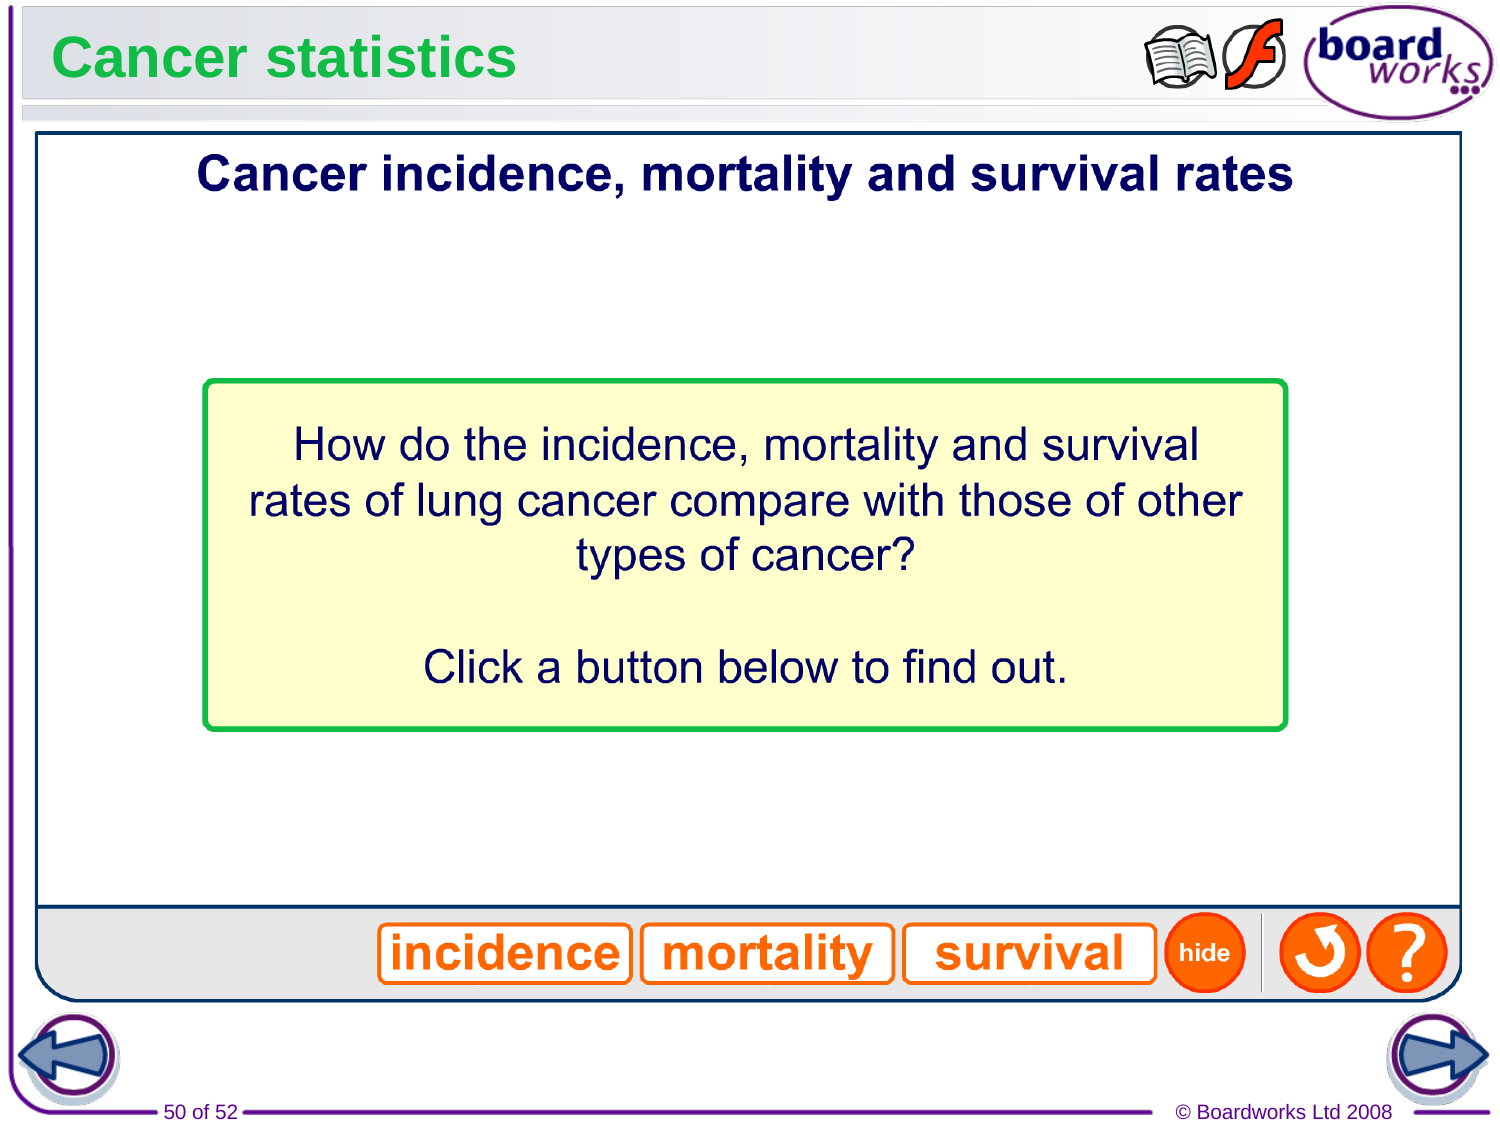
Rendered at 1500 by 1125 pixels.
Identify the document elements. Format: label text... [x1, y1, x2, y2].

picture [0, 0, 1500, 1125]
title Cancer statistics [36, 8, 1225, 100]
